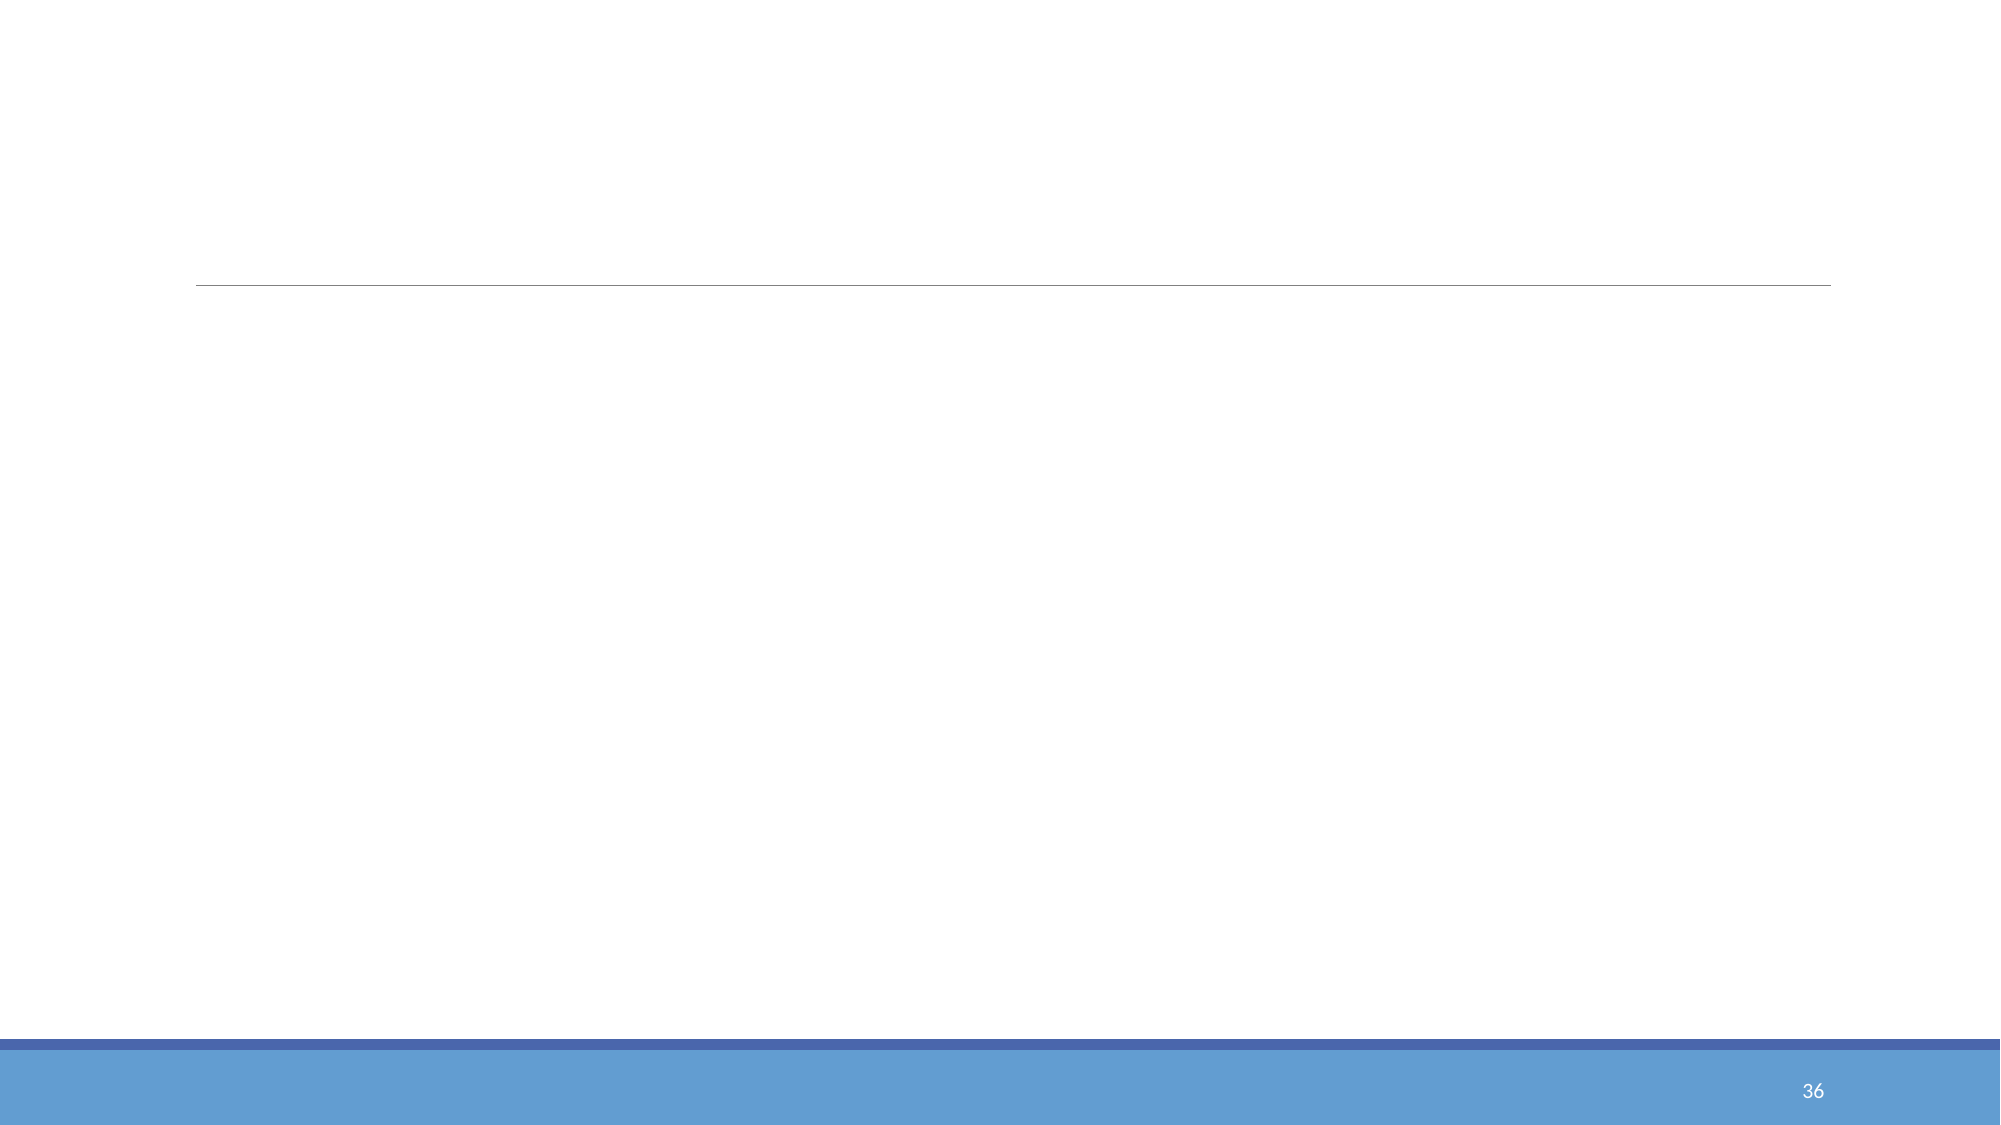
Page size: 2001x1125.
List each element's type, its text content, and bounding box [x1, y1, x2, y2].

slide_number 37 [1624, 1059, 1840, 1120]
